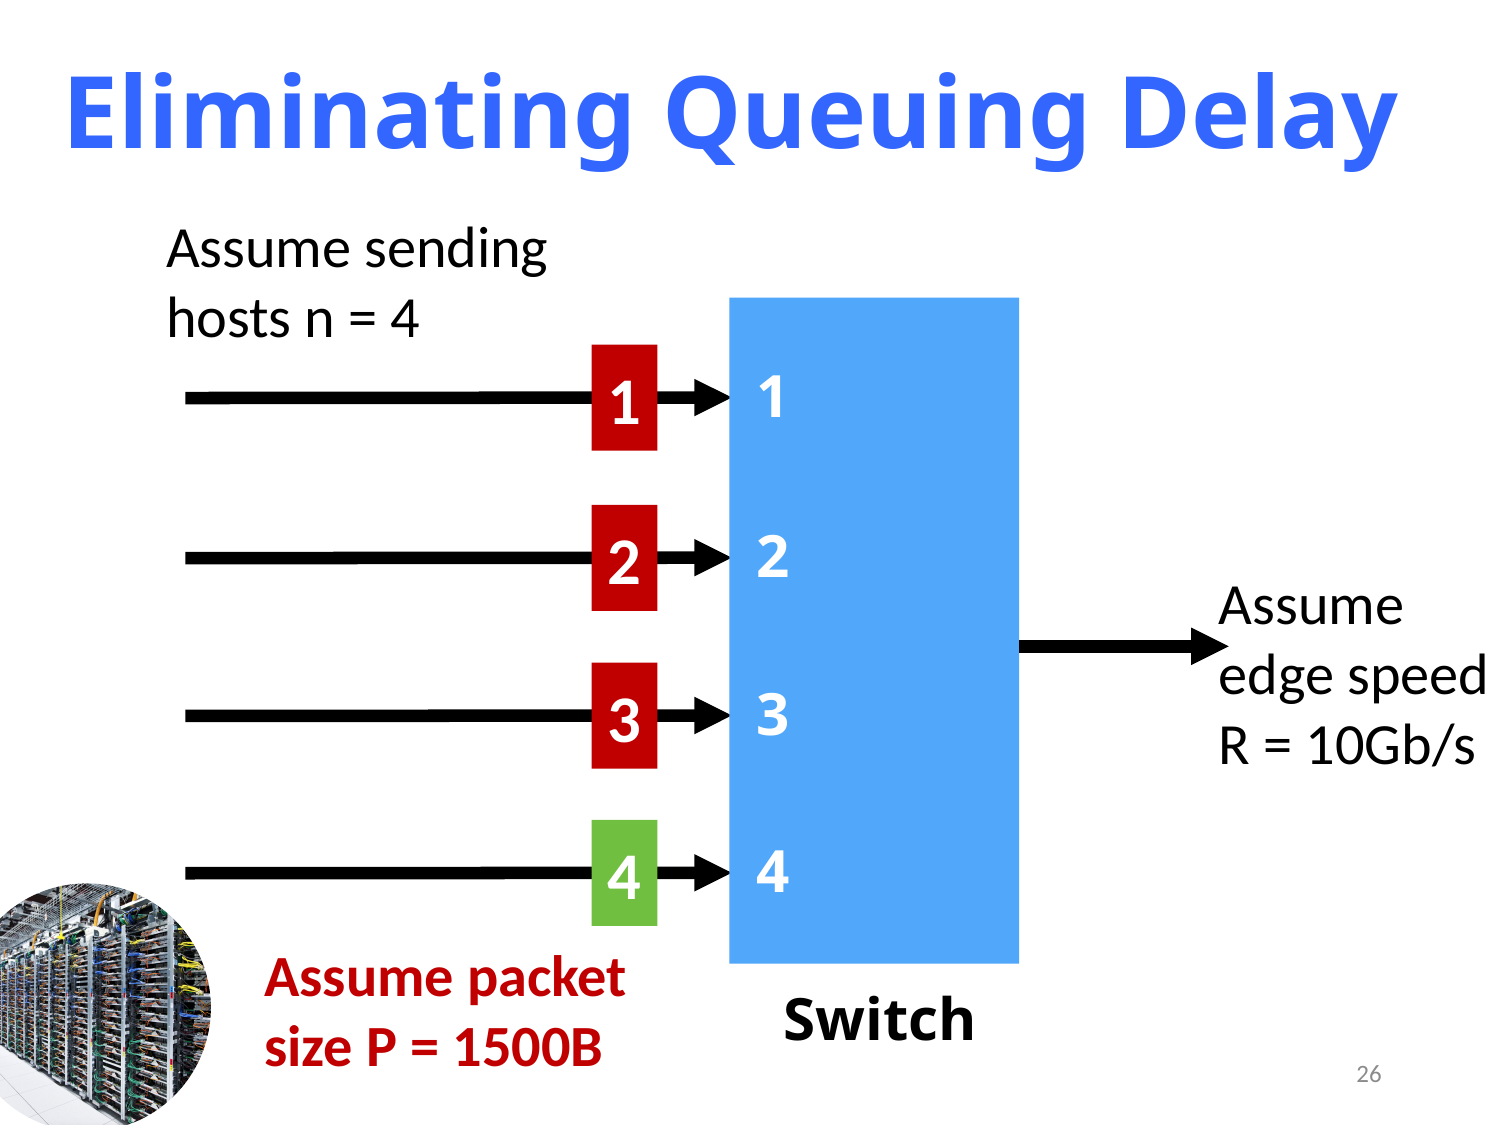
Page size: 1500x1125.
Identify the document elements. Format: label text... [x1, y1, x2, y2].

text_box [47, 170, 1453, 1076]
text_box Assume sending hosts n = 4 [151, 202, 596, 357]
text_box 4 [741, 834, 812, 910]
slide_number 26 [1059, 1042, 1397, 1103]
text_box 3 [741, 677, 812, 753]
text_box Assume packet size P = 1500B [249, 930, 1000, 1086]
text_box Assume edge speed R = 10Gb/s [1204, 559, 1500, 784]
text_box 1 [741, 360, 812, 436]
text_box 2 [741, 520, 812, 596]
title Eliminating Queuing Delay [47, 30, 1500, 178]
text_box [185, 397, 732, 874]
picture [0, 883, 211, 1125]
